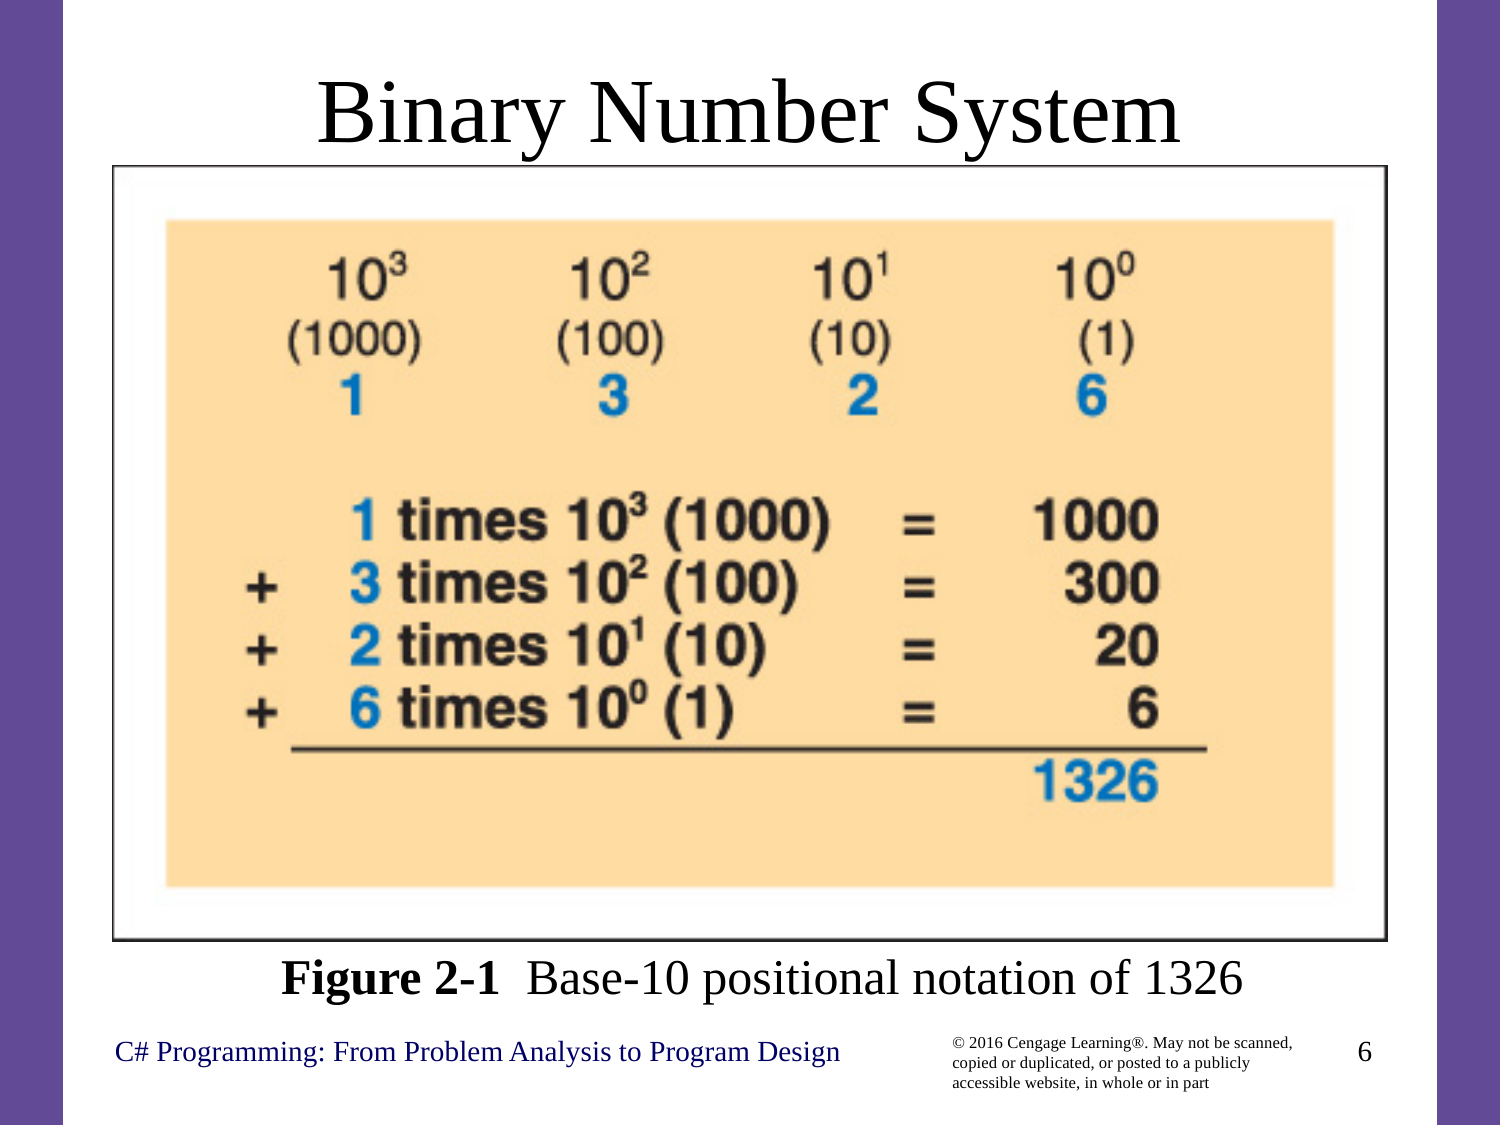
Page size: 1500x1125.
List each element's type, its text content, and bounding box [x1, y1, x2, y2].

slide_number 6 [1074, 1024, 1388, 1101]
picture [1437, 0, 1500, 1125]
footer C# Programming: From Problem Analysis to Program Design [99, 1024, 988, 1101]
picture [0, 0, 63, 1125]
title Binary Number System [112, 24, 1388, 165]
picture [112, 165, 1388, 943]
text_box Figure 2-1 Base-10 positional notation of 1326 [266, 950, 1259, 1013]
